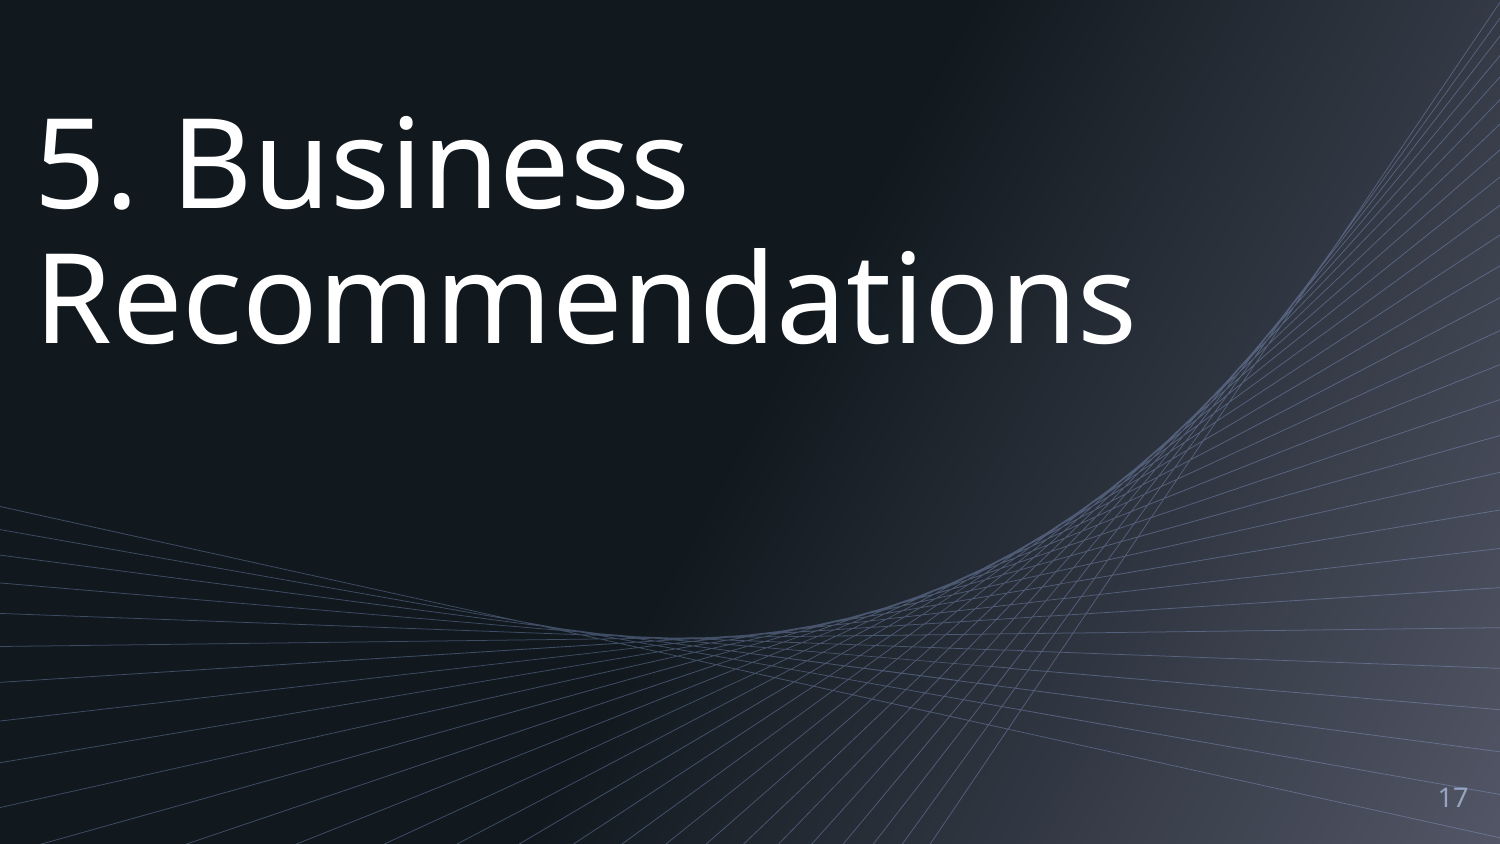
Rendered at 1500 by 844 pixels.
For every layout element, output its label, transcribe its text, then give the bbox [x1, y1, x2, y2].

slide_number 17 [1378, 766, 1469, 832]
title 5. Business Recommendations [34, 113, 1145, 371]
